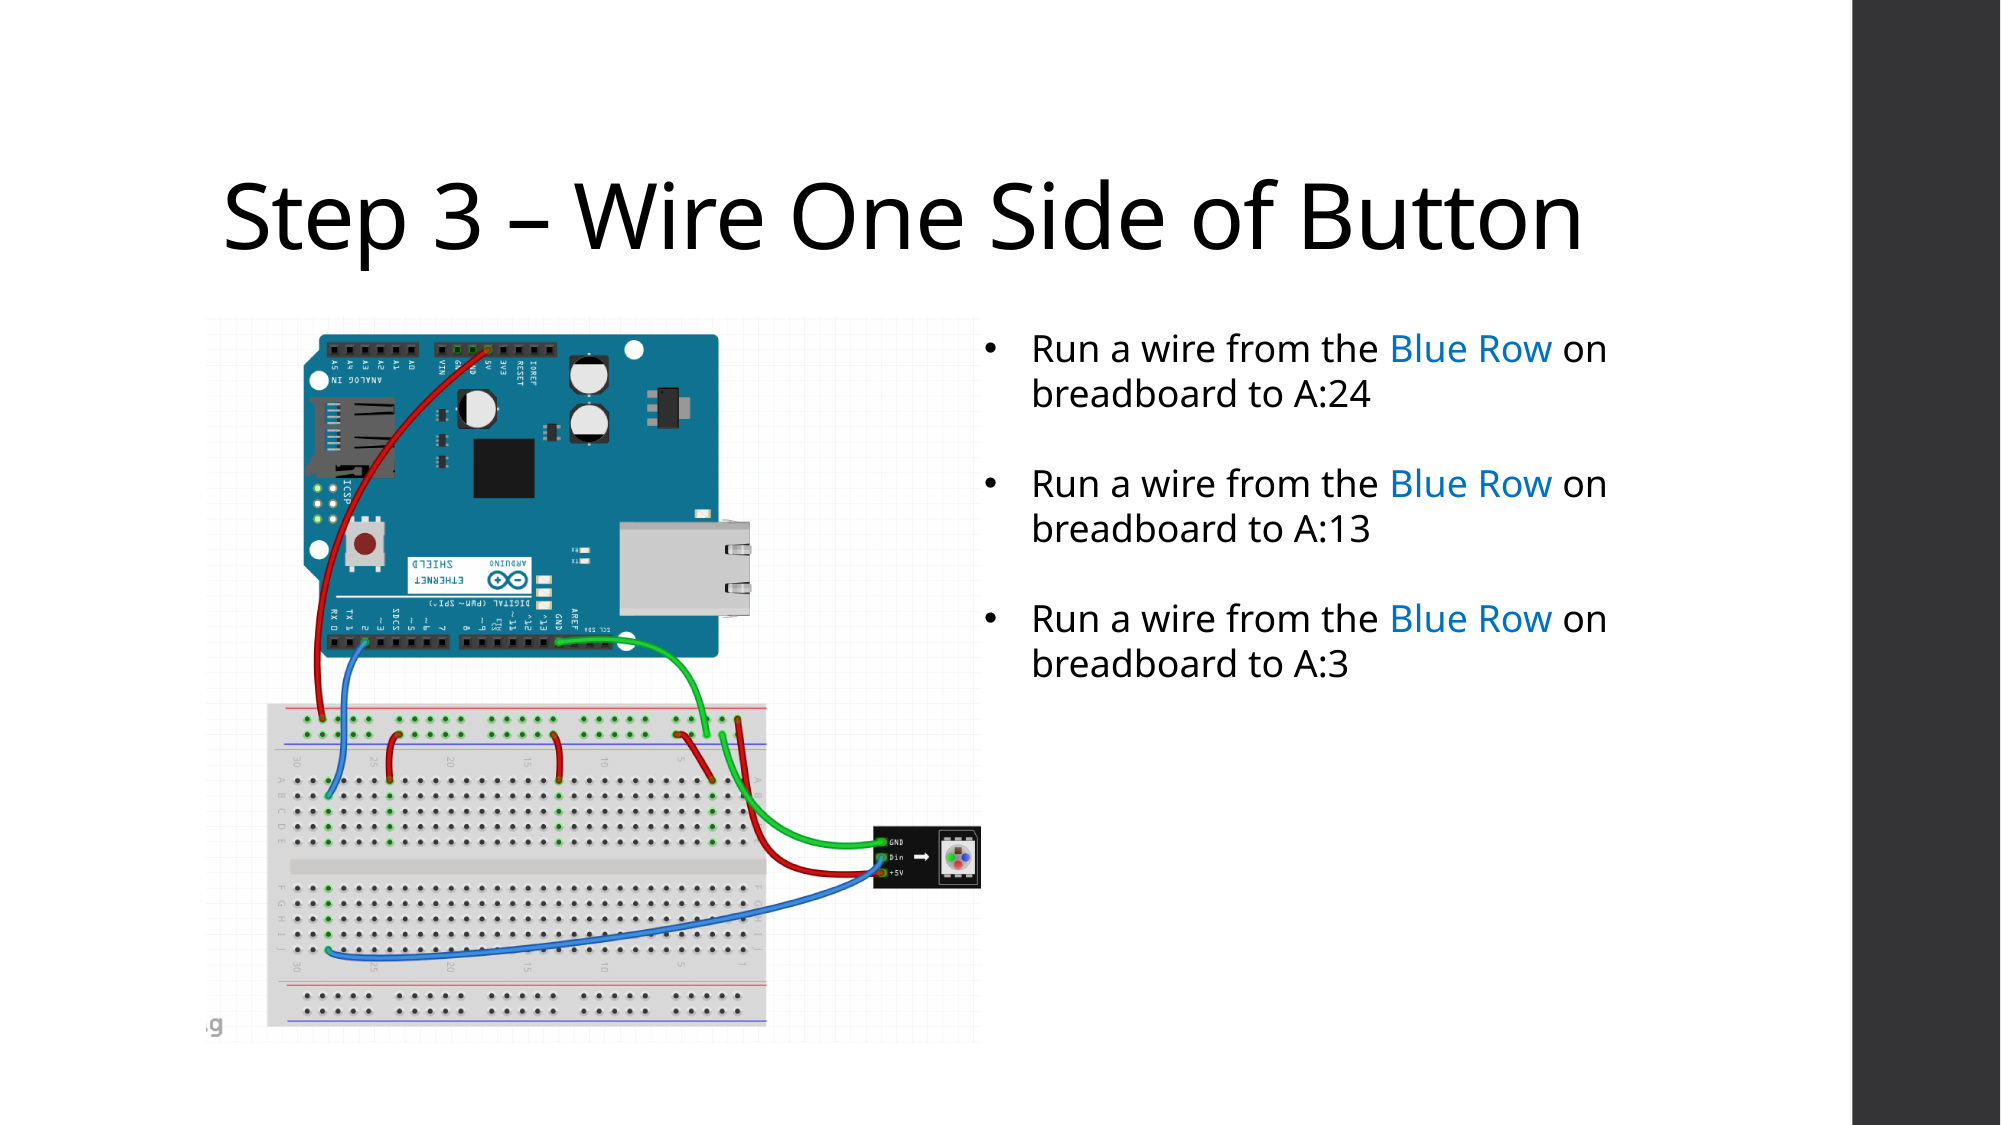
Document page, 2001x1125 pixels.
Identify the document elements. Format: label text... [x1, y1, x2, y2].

title Step 3 – Wire One Side of Button [206, 60, 1797, 278]
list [206, 317, 982, 1043]
text_box Run a wire from the Blue Row on breadboard to A:24 Run a wire from the Blue Row on breadboard to A:13 Run a wire from the Blue Row on breadboard to A:3 [986, 317, 1723, 693]
